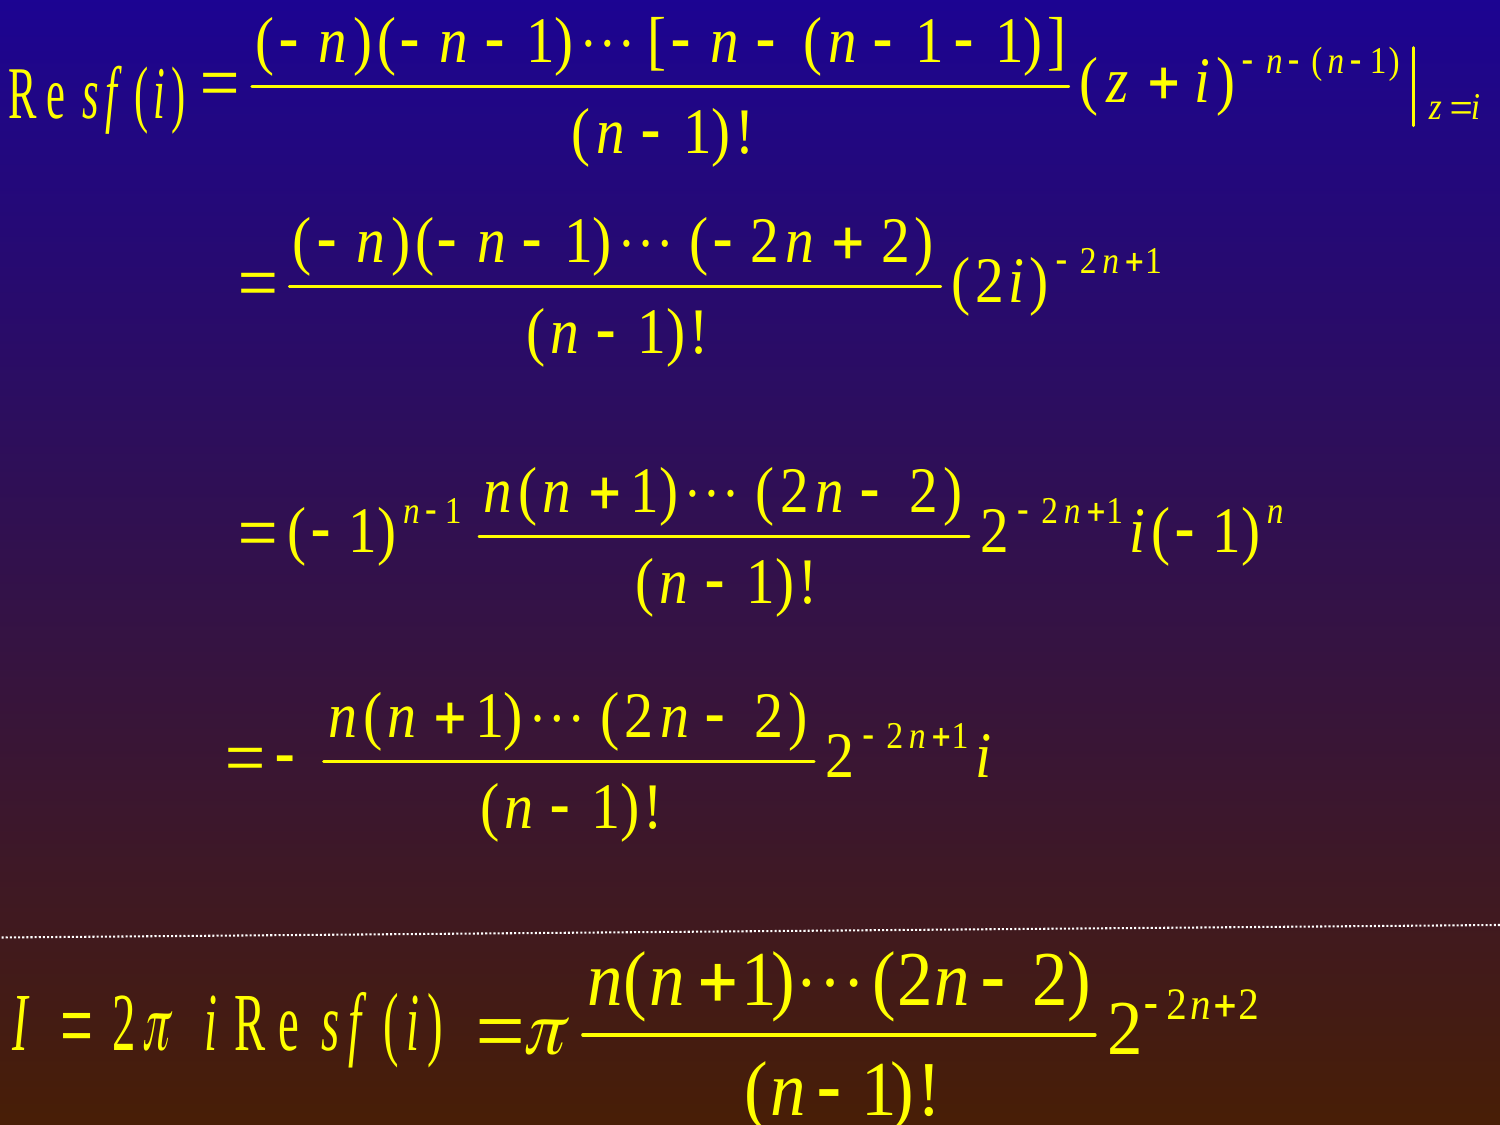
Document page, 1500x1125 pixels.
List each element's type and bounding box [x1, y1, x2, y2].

text_box [0, 49, 187, 146]
text_box [224, 199, 1172, 375]
text_box [0, 974, 461, 1081]
text_box [212, 674, 1002, 850]
text_box [187, 0, 1500, 175]
text_box [224, 449, 1296, 625]
text_box [461, 931, 1272, 1125]
